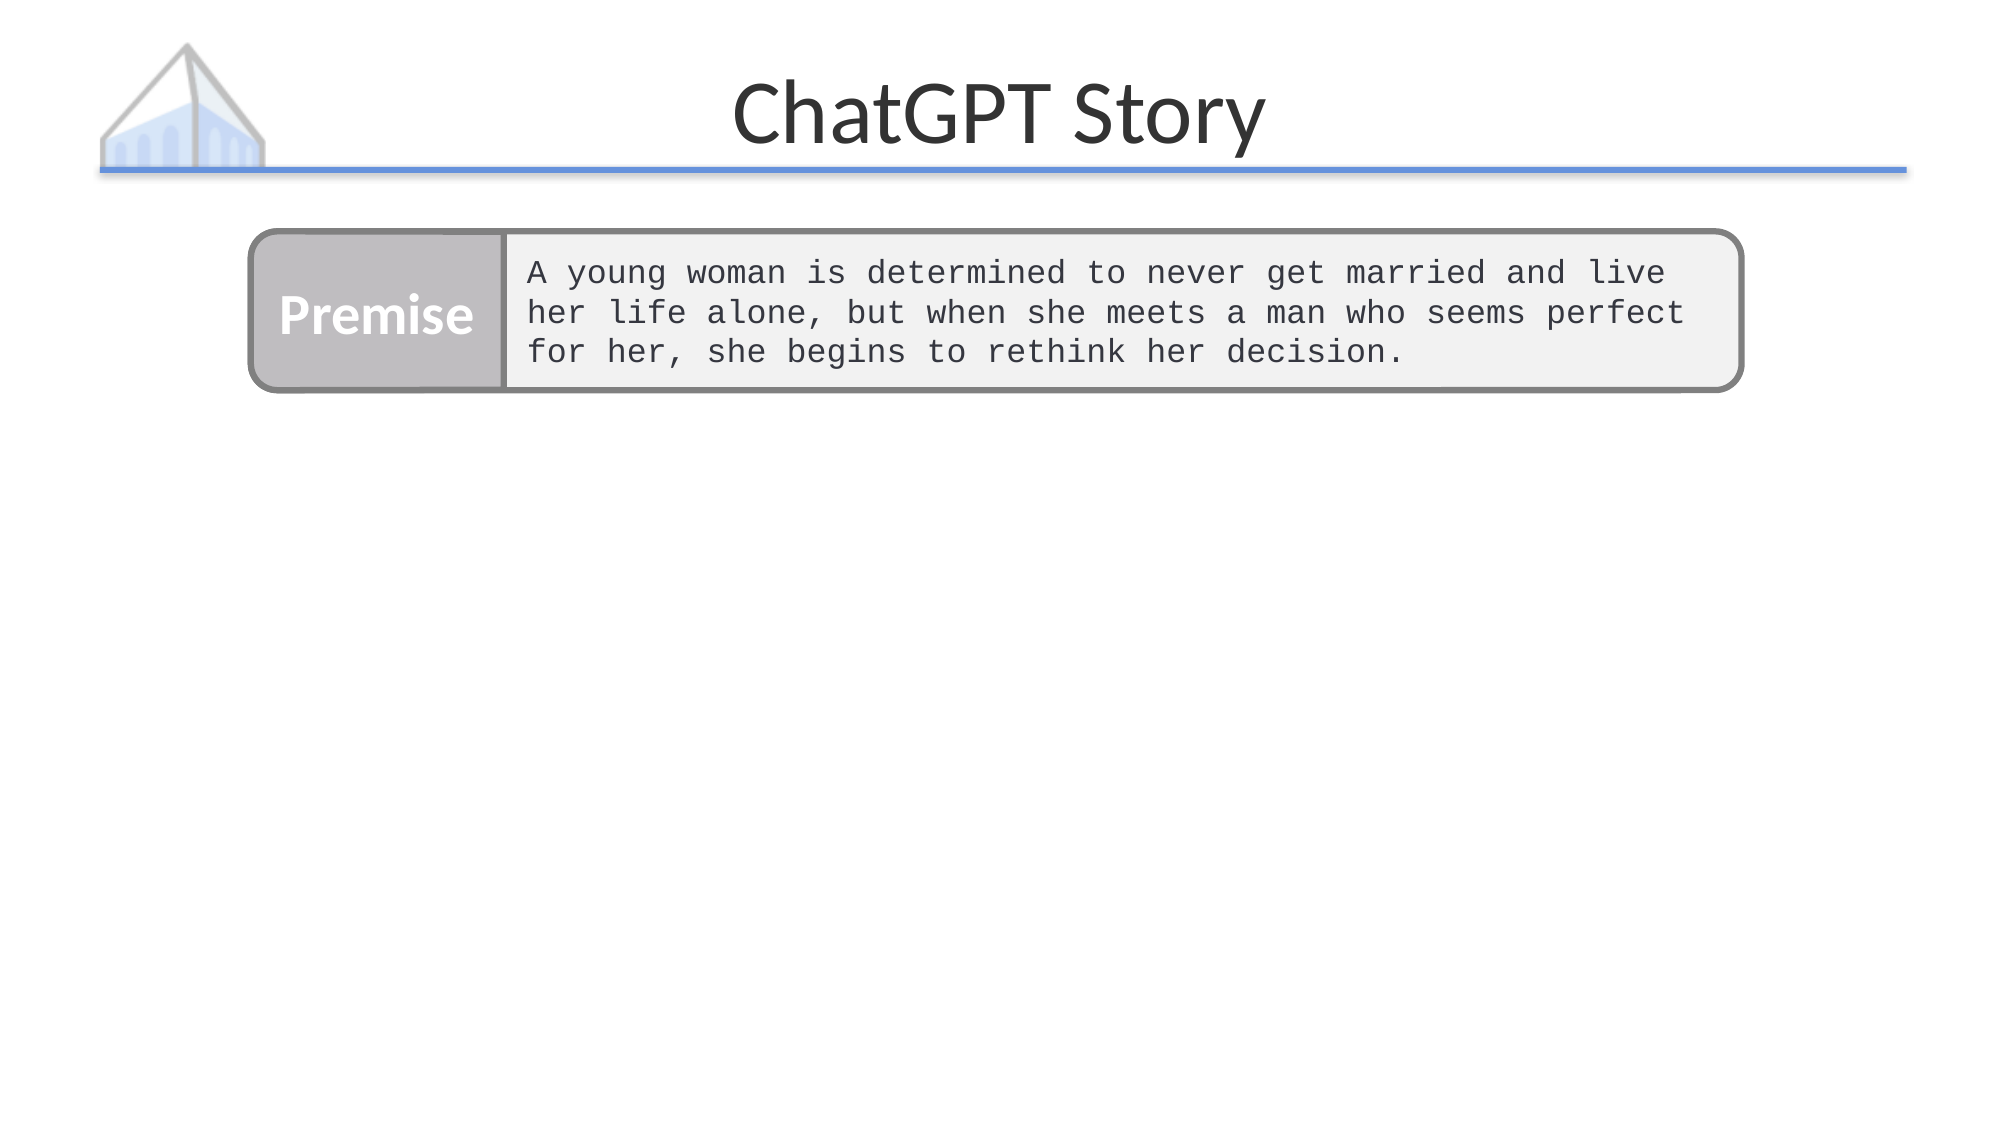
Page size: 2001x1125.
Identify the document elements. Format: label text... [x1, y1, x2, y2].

text_box [409, 229, 1741, 393]
title ChatGPT Story [0, 23, 2000, 190]
text_box Premise [248, 229, 506, 393]
text_box A young woman is determined to never get married and live her life alone, but when she meets a man who seems perfect for her, she begins to rethink her decision. [512, 242, 1750, 377]
